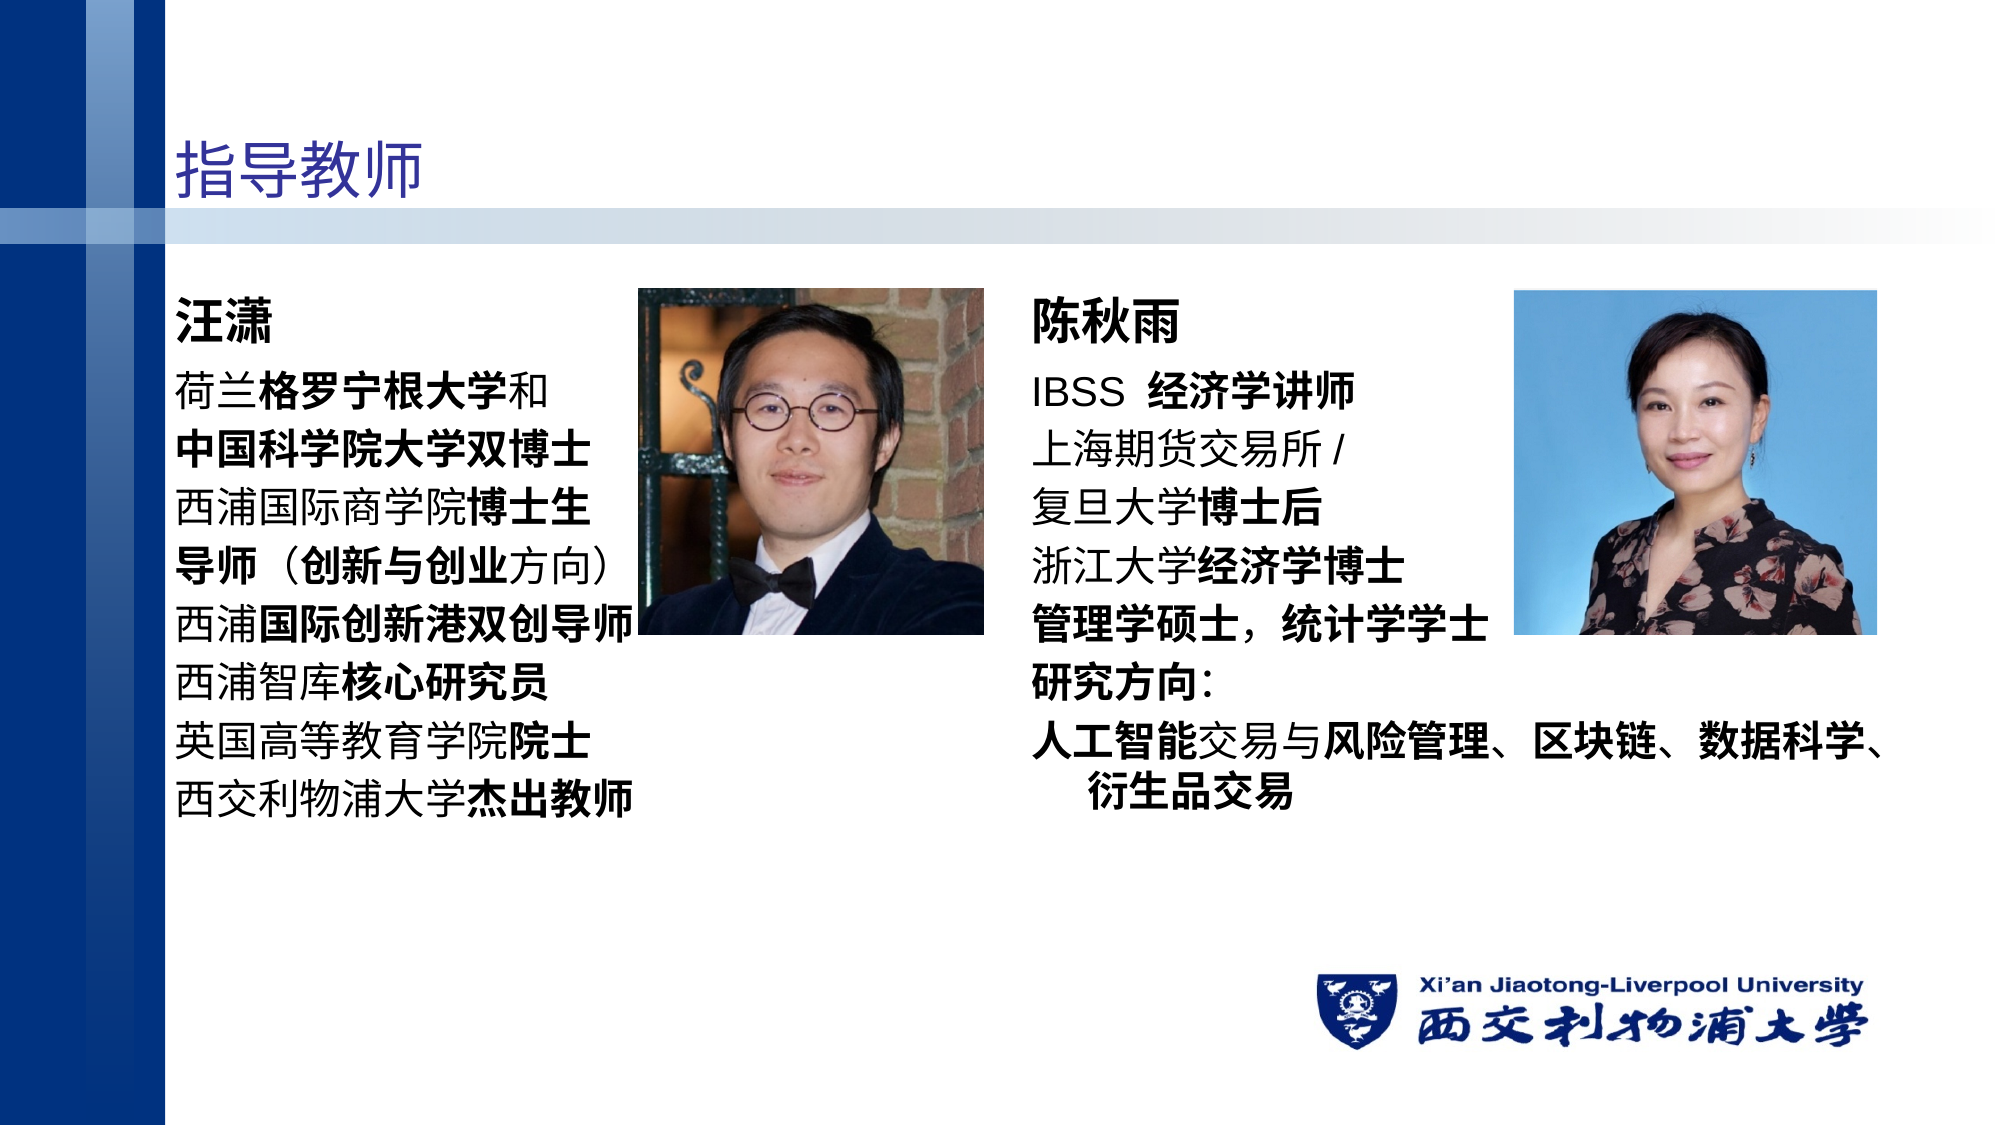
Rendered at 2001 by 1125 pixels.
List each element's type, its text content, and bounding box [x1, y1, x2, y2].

list 汪潇 [159, 251, 1015, 356]
picture [1299, 989, 1881, 1058]
picture [638, 288, 985, 636]
title 指导教师 [159, 26, 1960, 214]
list 陈秋雨 [1015, 251, 1900, 356]
list 荷兰格罗宁根大学和 中国科学院大学双博士 西浦国际商学院博士生 导师（创新与创业方向） 西浦国际创新港双创导师 西浦智库核心研究员 英国高等教育学院院士 西交利物浦大学杰出教师 [159, 356, 1044, 1005]
list IBSS 经济学讲师 上海期货交易所/ 复旦大学博士后 浙江大学经济学博士 管理学硕士，统计学学士 研究方向： 人工智能交易与风险管理、区块链、数据科学、衍生品交易 [1015, 356, 1960, 989]
picture [1513, 288, 1878, 636]
